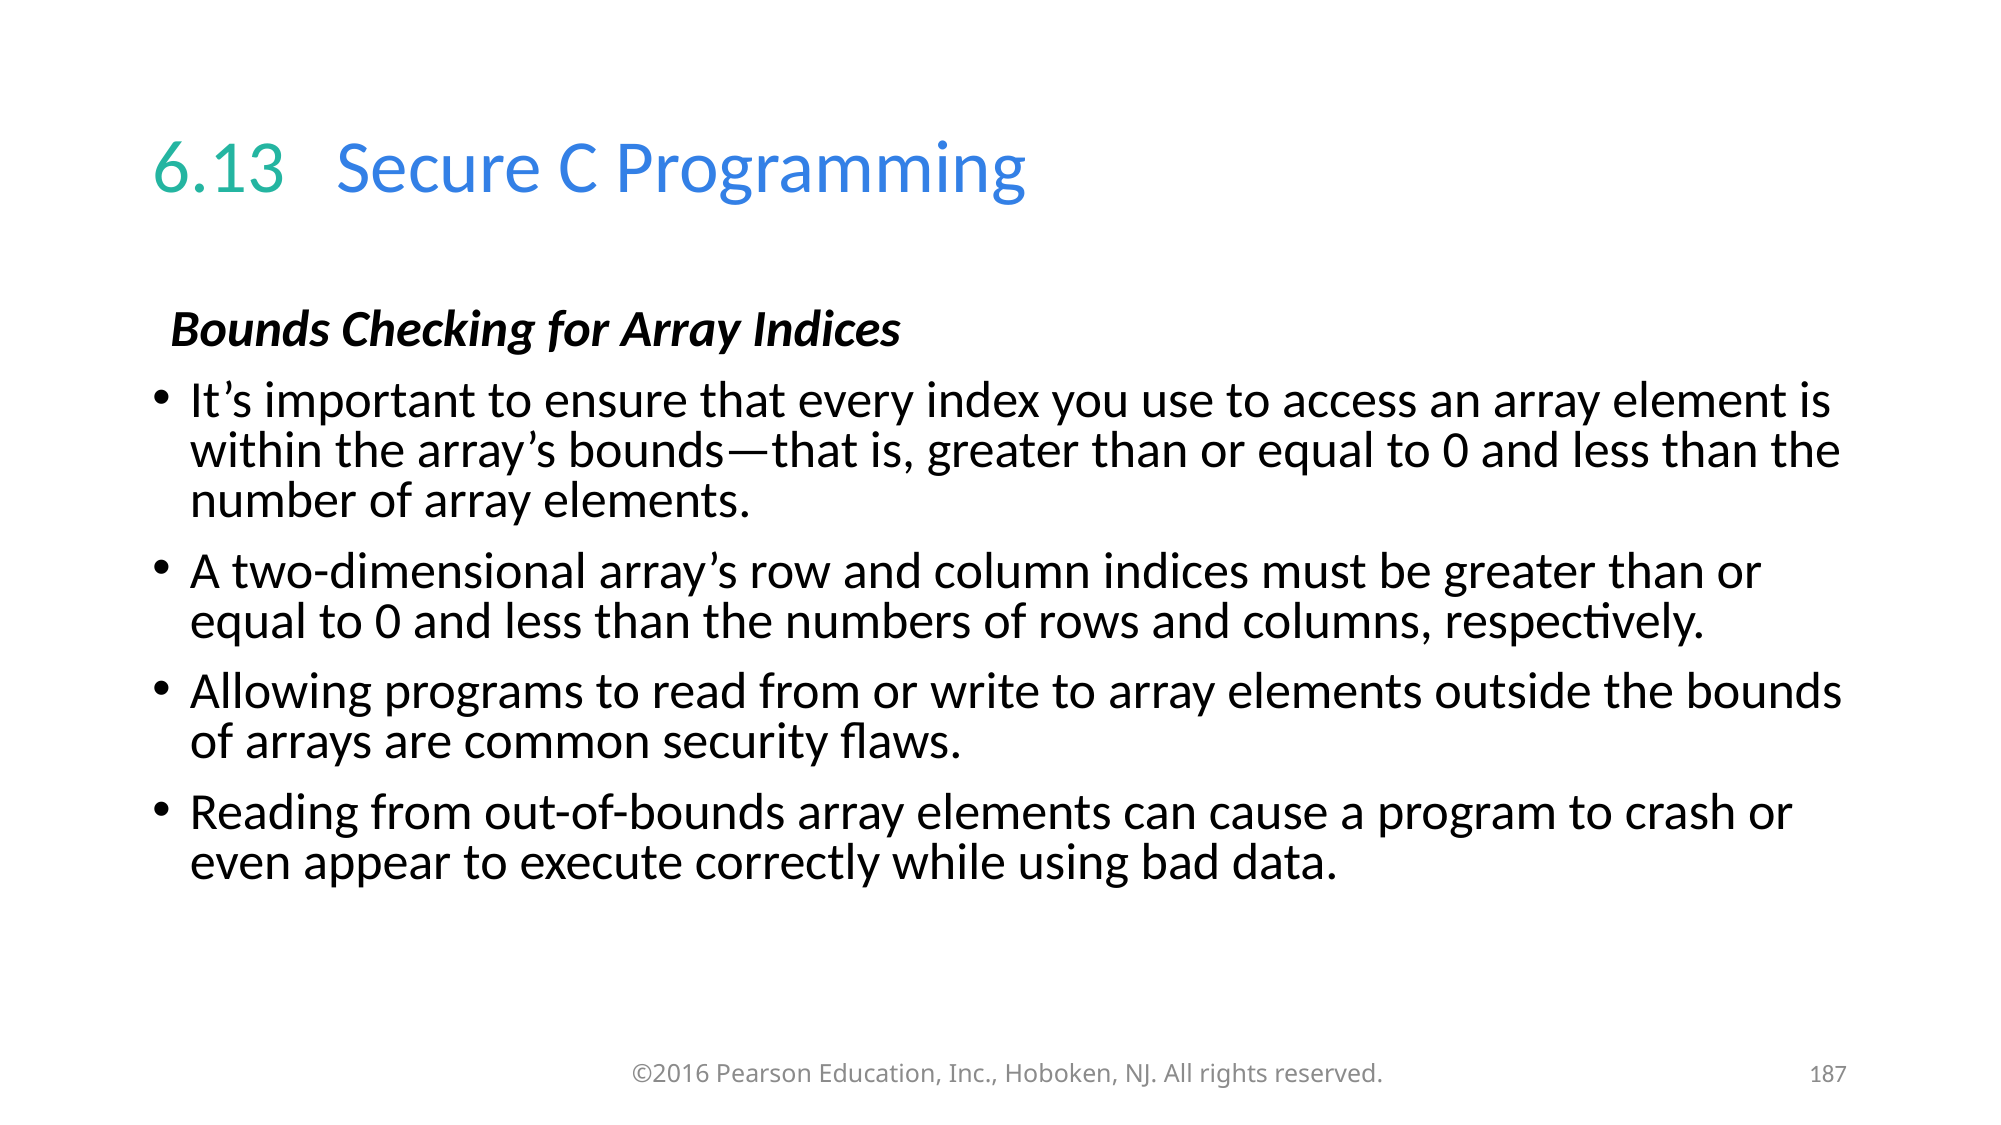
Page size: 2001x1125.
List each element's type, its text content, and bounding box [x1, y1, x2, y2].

list Bounds Checking for Array Indices It’s important to ensure that every index you use to access an array element is within the array’s bounds—that is, greater than or equal to 0 and less than the number of array elements. A two-dimensional array’s row and column indices must be greater than or equal to 0 and less than the numbers of rows and columns, respectively. Allowing programs to read from or write to array elements outside the bounds of arrays are common security flaws. Reading from out-of-bounds array elements can cause a program to crash or even appear to execute correctly while using bad data. [137, 299, 1863, 1014]
slide_number 187 [1412, 1042, 1863, 1103]
title 6.13 Secure C Programming [137, 59, 1863, 278]
footer ©2016 Pearson Education, Inc., Hoboken, NJ. All rights reserved. [483, 1042, 1412, 1103]
